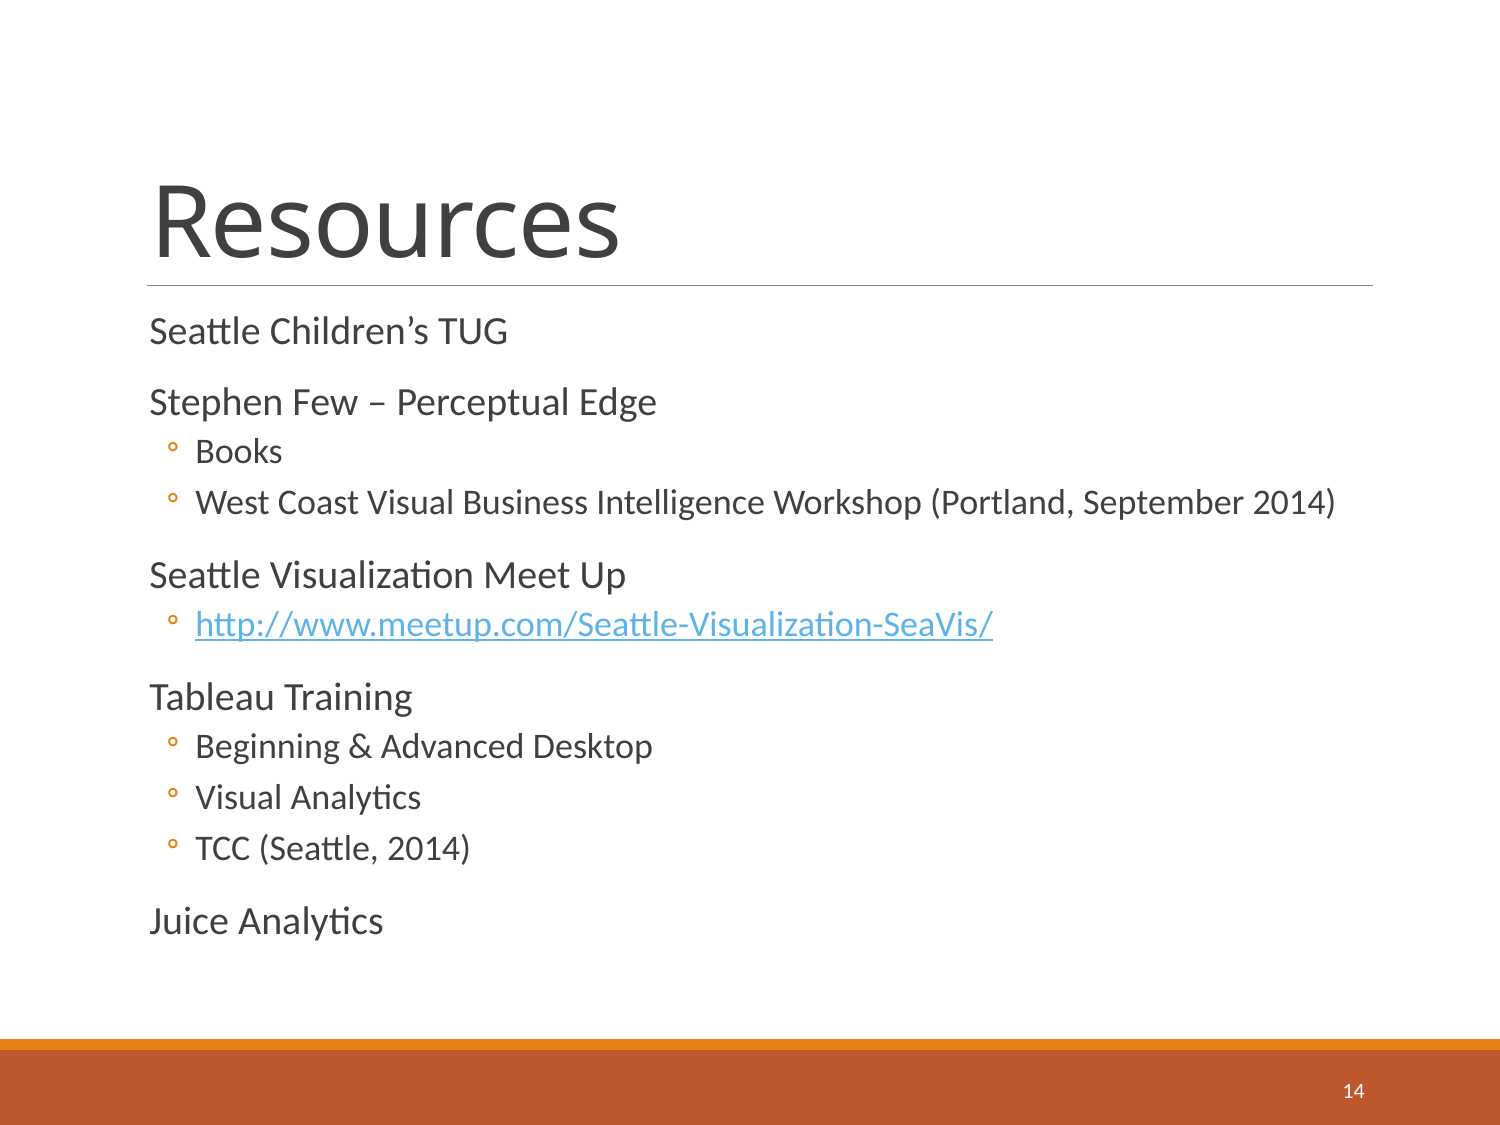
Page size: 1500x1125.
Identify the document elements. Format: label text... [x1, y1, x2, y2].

slide_number 14 [1218, 1059, 1380, 1120]
list Seattle Children’s TUG Stephen Few – Perceptual Edge Books West Coast Visual Business Intelligence Workshop (Portland, September 2014) Seattle Visualization Meet Up http://www.meetup.com/Seattle-Visualization-SeaVis/ Tableau Training Beginning & Advanced Desktop Visual Analytics TCC (Seattle, 2014) Juice Analytics [135, 302, 1373, 963]
title Resources [135, 47, 1373, 285]
